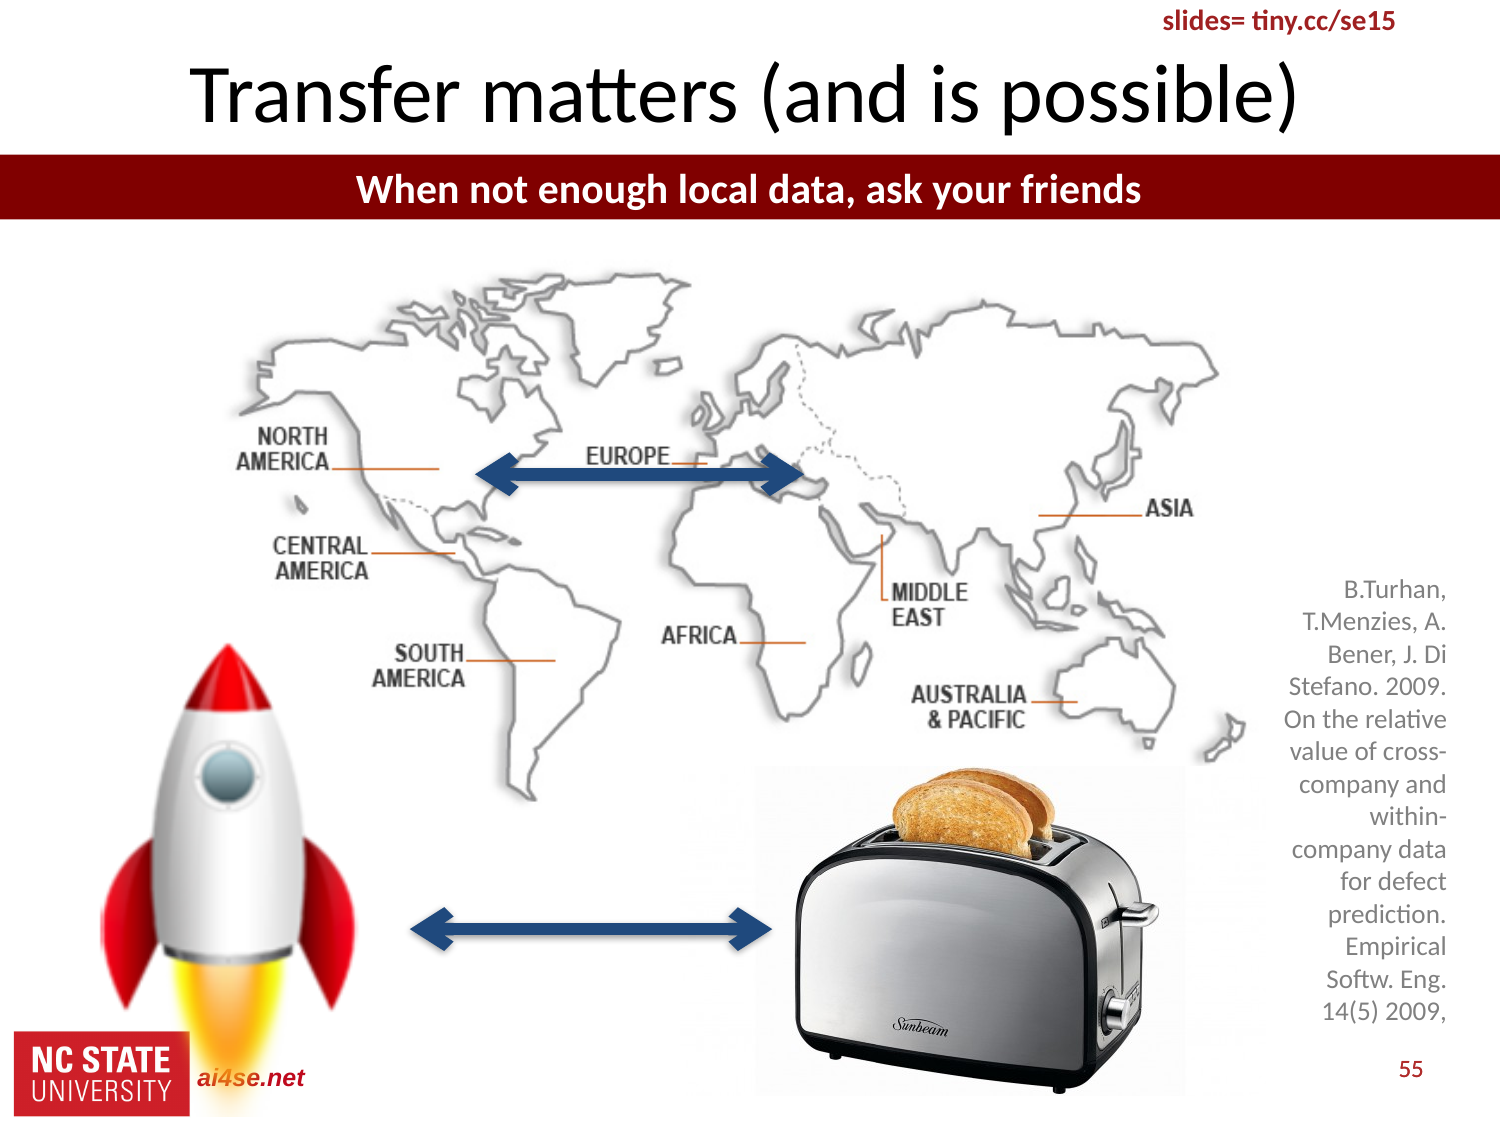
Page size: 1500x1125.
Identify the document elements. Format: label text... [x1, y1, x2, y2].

text_box B.Turhan, T.Menzies, A. Bener, J. Di Stefano. 2009. On the relative value of cross-company and within-company data for defect prediction. Empirical Softw. Eng. 14(5) 2009, [1271, 563, 1462, 1034]
title Transfer matters (and is possible) [43, 0, 1448, 154]
picture [0, 232, 1292, 1118]
text_box When not enough local data, ask your friends [0, 154, 1500, 220]
